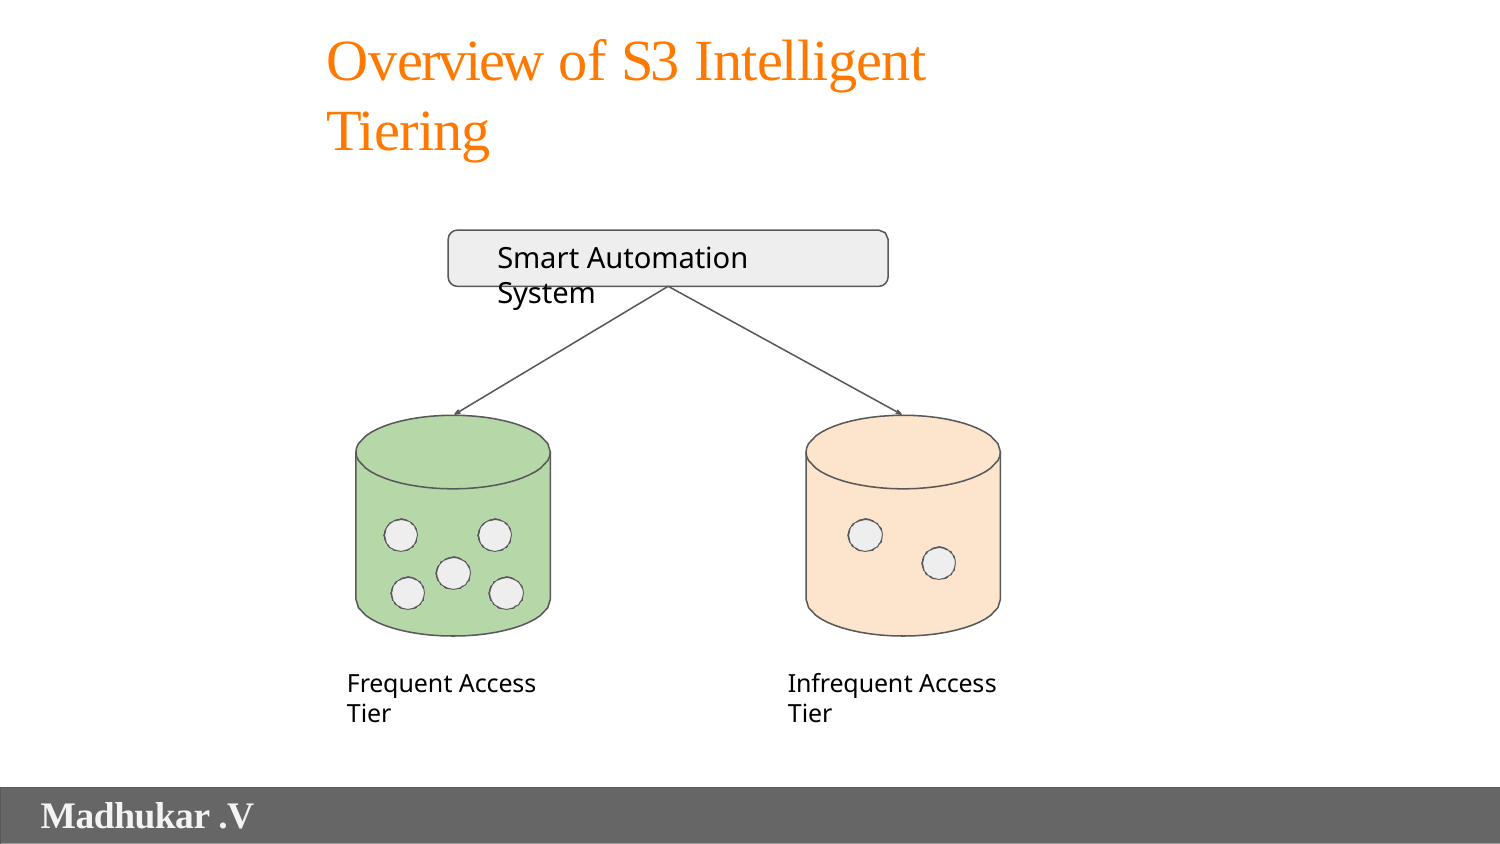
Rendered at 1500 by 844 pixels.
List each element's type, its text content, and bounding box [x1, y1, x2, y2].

title Overview of S3 Intelligent Tiering [324, 20, 1089, 164]
text_box Infrequent Access Tier [785, 665, 1037, 728]
text_box Frequent Access Tier [344, 665, 584, 728]
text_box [0, 786, 1500, 844]
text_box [354, 228, 1002, 638]
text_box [454, 285, 957, 580]
